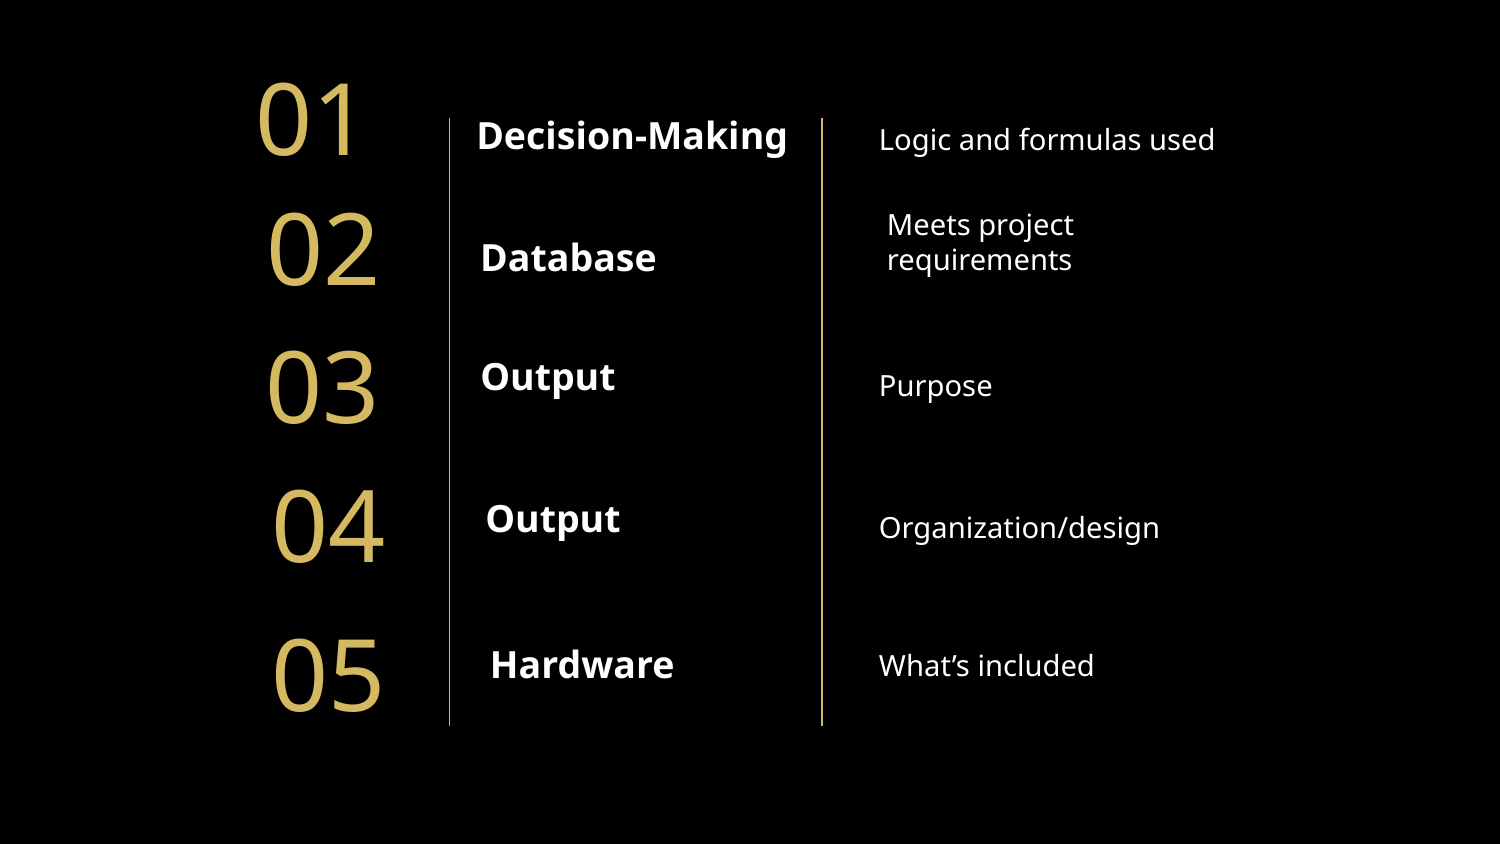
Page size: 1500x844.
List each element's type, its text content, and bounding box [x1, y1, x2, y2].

subtitle Purpose [864, 298, 1267, 417]
subtitle What’s included [864, 615, 1267, 733]
title 01 [134, 61, 385, 170]
text_box Database [465, 200, 868, 295]
subtitle Organization/design [864, 417, 1267, 559]
title Output [470, 447, 864, 555]
title 05 [150, 617, 402, 726]
title 04 [150, 469, 402, 577]
title Decision-Making [461, 64, 864, 172]
subtitle Logic and formulas used [864, 82, 1267, 172]
title 03 [145, 330, 396, 438]
title Output [465, 317, 864, 413]
title Hardware [475, 593, 878, 701]
text_box Meets project requirements [871, 197, 1275, 292]
text_box 02 [145, 191, 397, 299]
